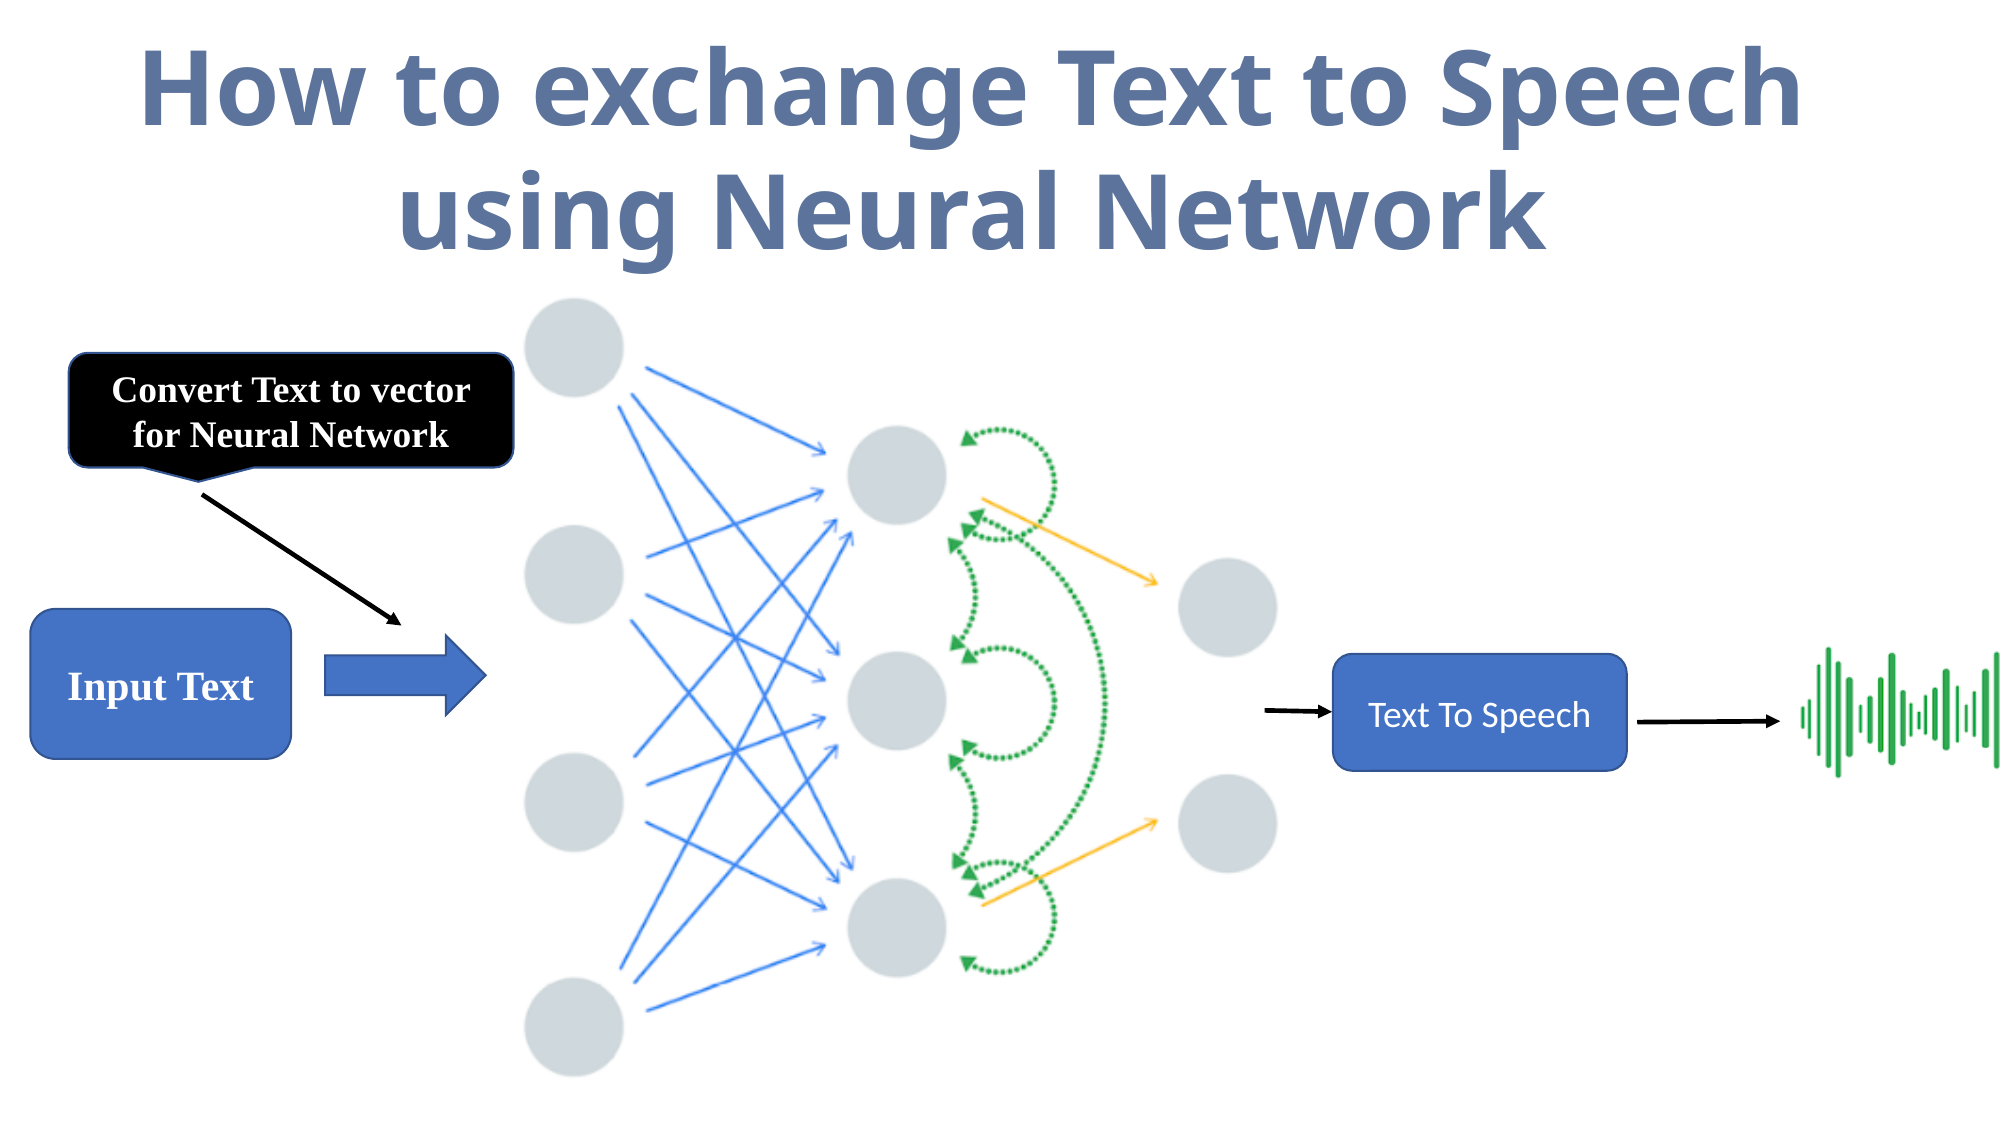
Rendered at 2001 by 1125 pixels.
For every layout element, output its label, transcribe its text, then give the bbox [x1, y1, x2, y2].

text_box How to exchange Text to Speech using Neural Network [104, 13, 1839, 279]
text_box Input Text [29, 607, 293, 760]
picture [1791, 635, 2000, 785]
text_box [201, 494, 402, 626]
picture [509, 282, 1288, 1094]
text_box Convert Text to vector for Neural Network [67, 351, 509, 483]
text_box [324, 633, 488, 718]
text_box Text To Speech [1331, 652, 1628, 772]
